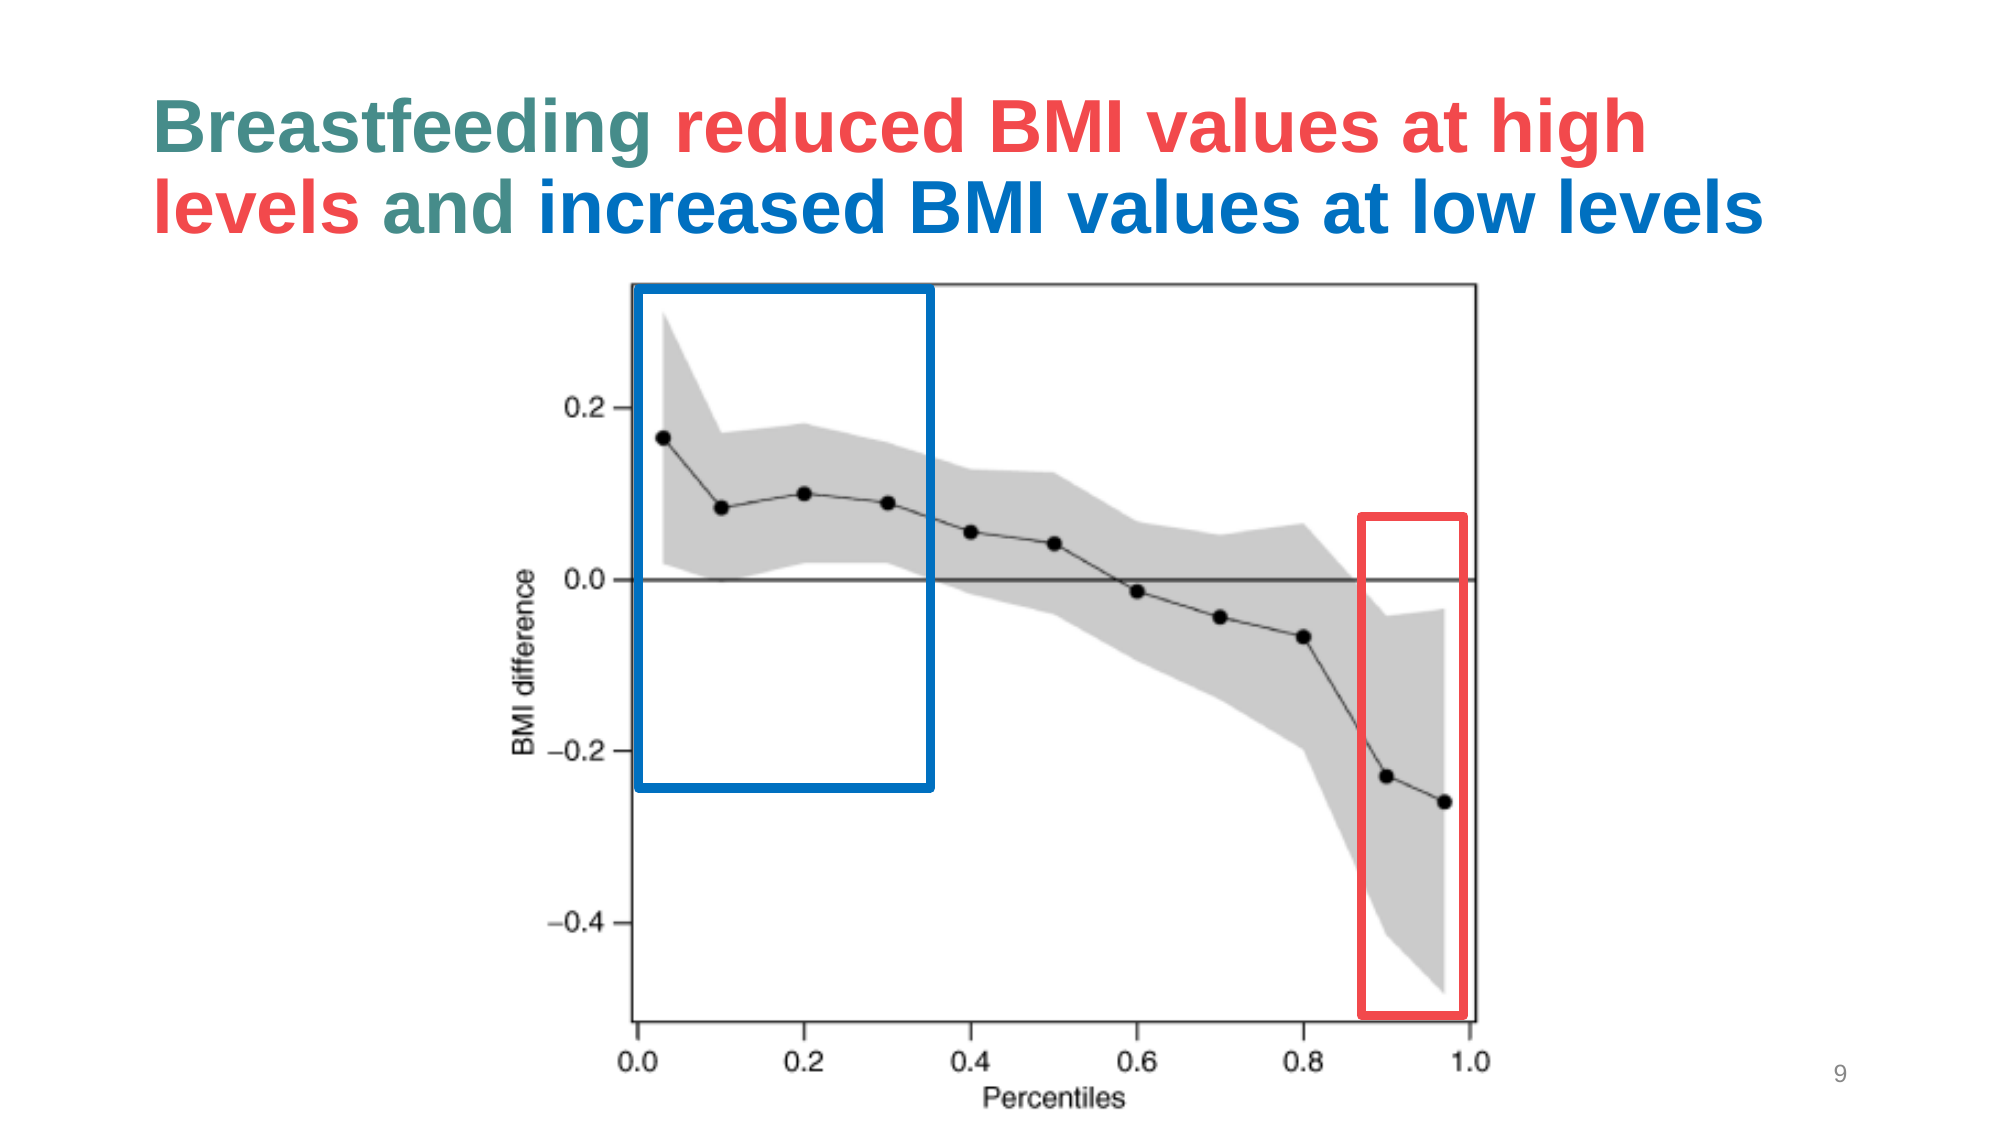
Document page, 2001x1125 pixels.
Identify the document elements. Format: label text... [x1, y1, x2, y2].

title Breastfeeding reduced BMI values at high levels and increased BMI values at low levels [137, 59, 1863, 278]
slide_number 9 [1500, 1042, 1863, 1103]
picture [504, 277, 1496, 1118]
